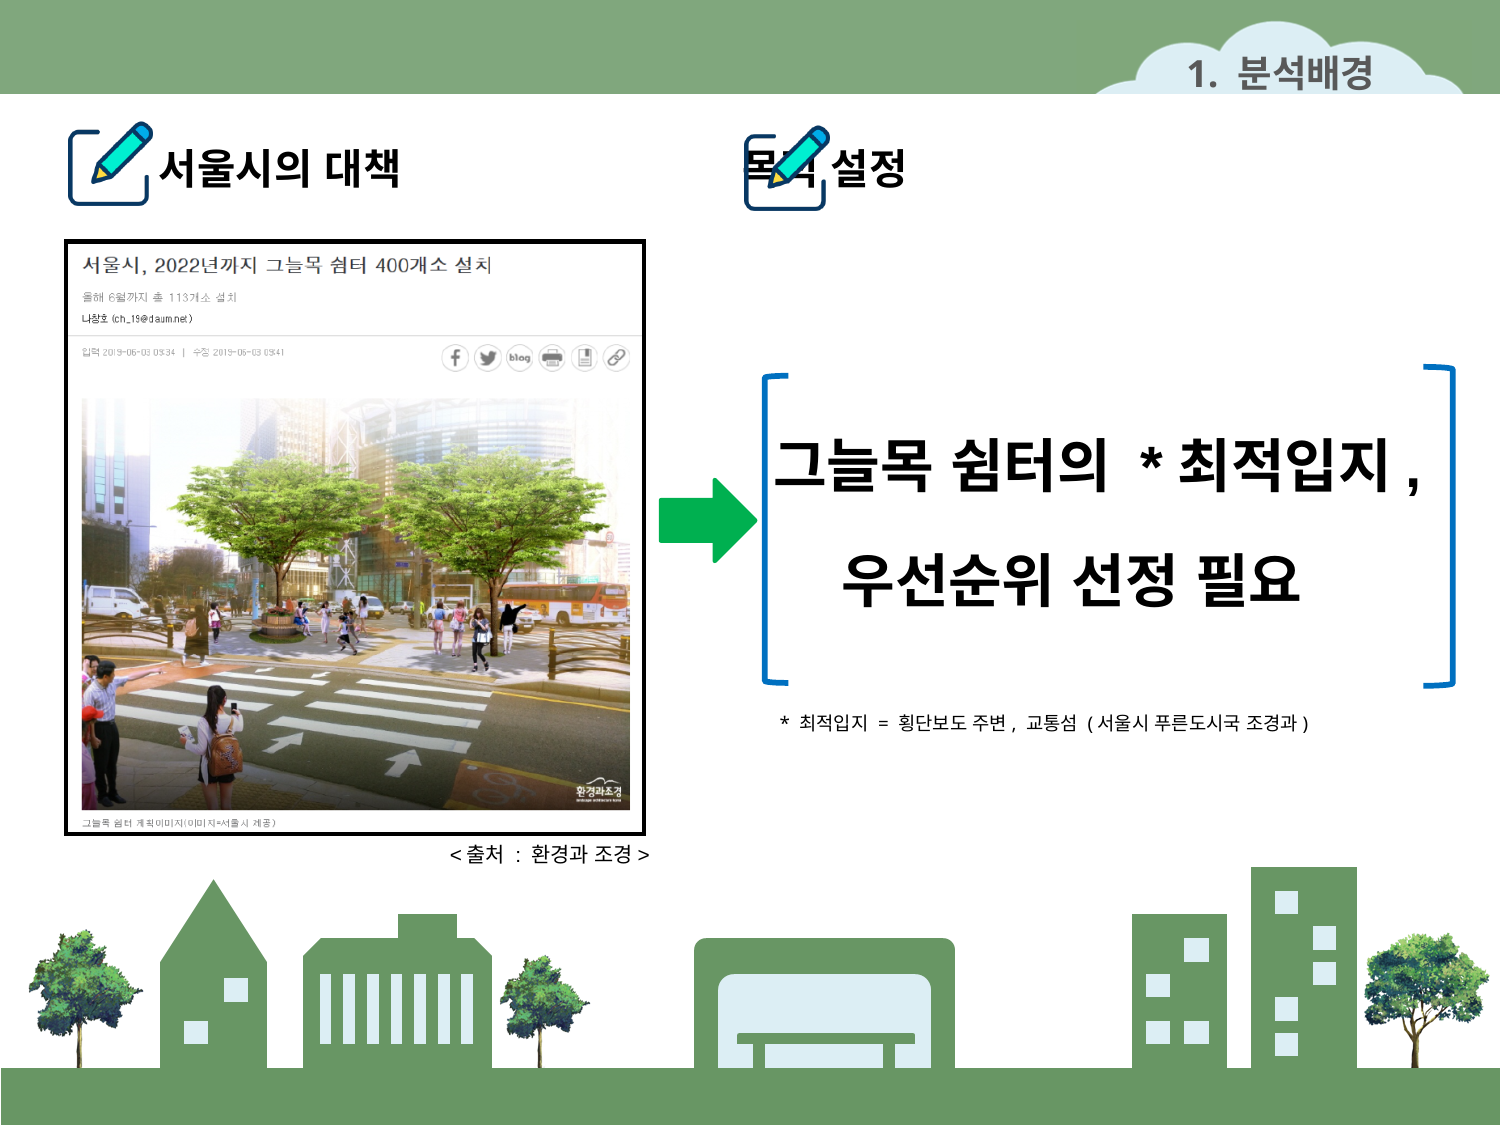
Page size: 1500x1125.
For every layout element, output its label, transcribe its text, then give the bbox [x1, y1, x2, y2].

text_box 그늘목 쉼터의 *최적입지, 우선순위 선정 필요 [789, 422, 1423, 622]
text_box [658, 477, 758, 564]
text_box * 최적입지 = 횡단보도 주변, 교통섬 (서울시 푸른도시국 조경과) [764, 704, 1459, 742]
text_box 서울시의 대책 목적 설정 [835, 135, 1316, 201]
picture [67, 243, 642, 832]
picture [67, 121, 153, 207]
text_box [1423, 366, 1454, 687]
picture [744, 125, 830, 211]
text_box [764, 375, 789, 684]
picture [0, 866, 1500, 1125]
text_box 서울시의 대책 목적 설정 [158, 135, 739, 201]
text_box <출처 : 환경과 조경> [408, 834, 691, 865]
text_box 그늘목 쉼터의 *최적입지, 우선순위 선정 필요 [758, 422, 764, 622]
picture [0, 0, 1500, 94]
